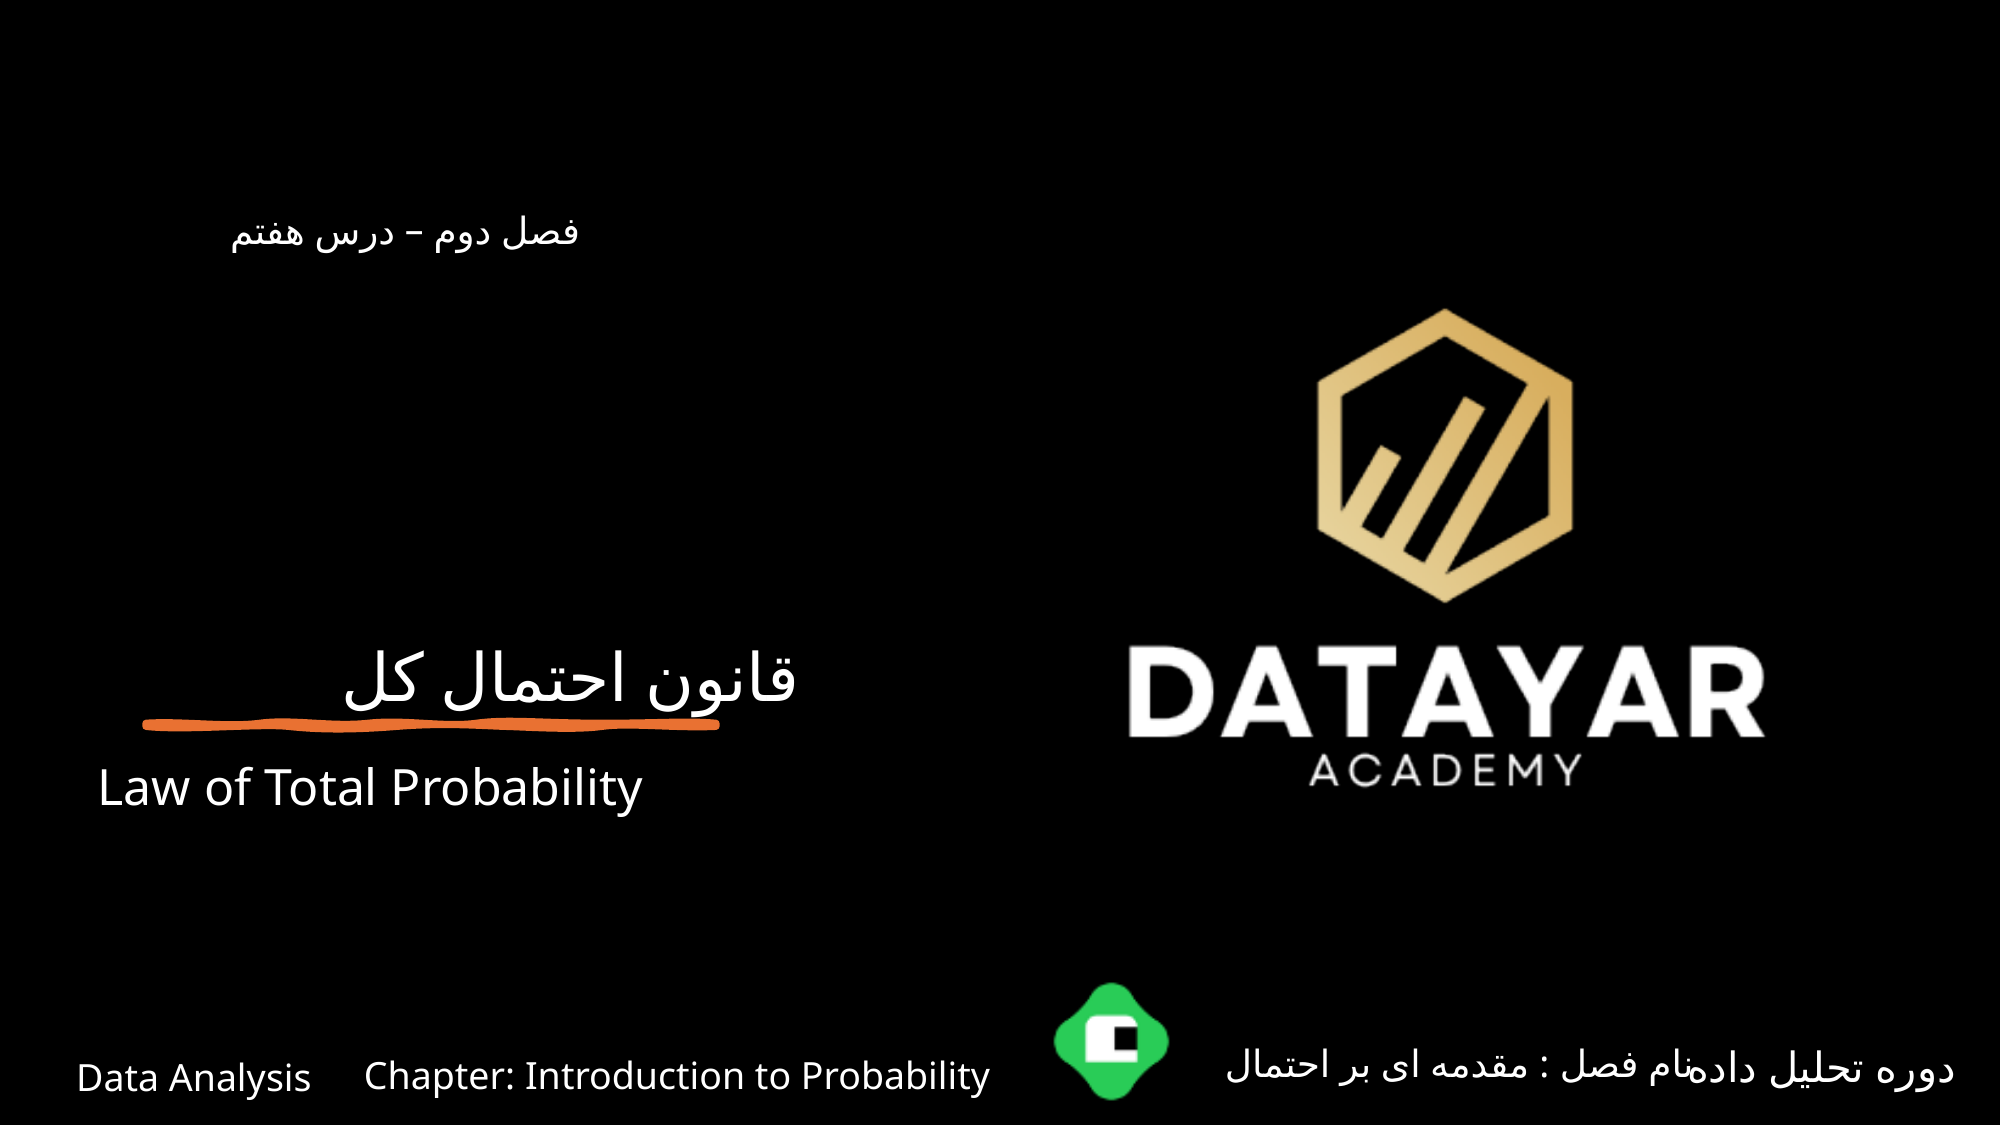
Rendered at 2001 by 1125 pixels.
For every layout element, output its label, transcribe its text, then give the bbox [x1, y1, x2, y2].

text_box Chapter: Introduction to Probability [349, 1044, 836, 1105]
text_box فصل دوم – درس هفتم [215, 199, 596, 260]
picture [836, 0, 2000, 1125]
title قانون احتمال کل [326, 138, 836, 724]
text_box [144, 719, 718, 731]
subtitle Law of Total Probability [82, 754, 836, 1013]
text_box [0, 0, 836, 1125]
text_box Data Analysis [61, 1046, 327, 1106]
